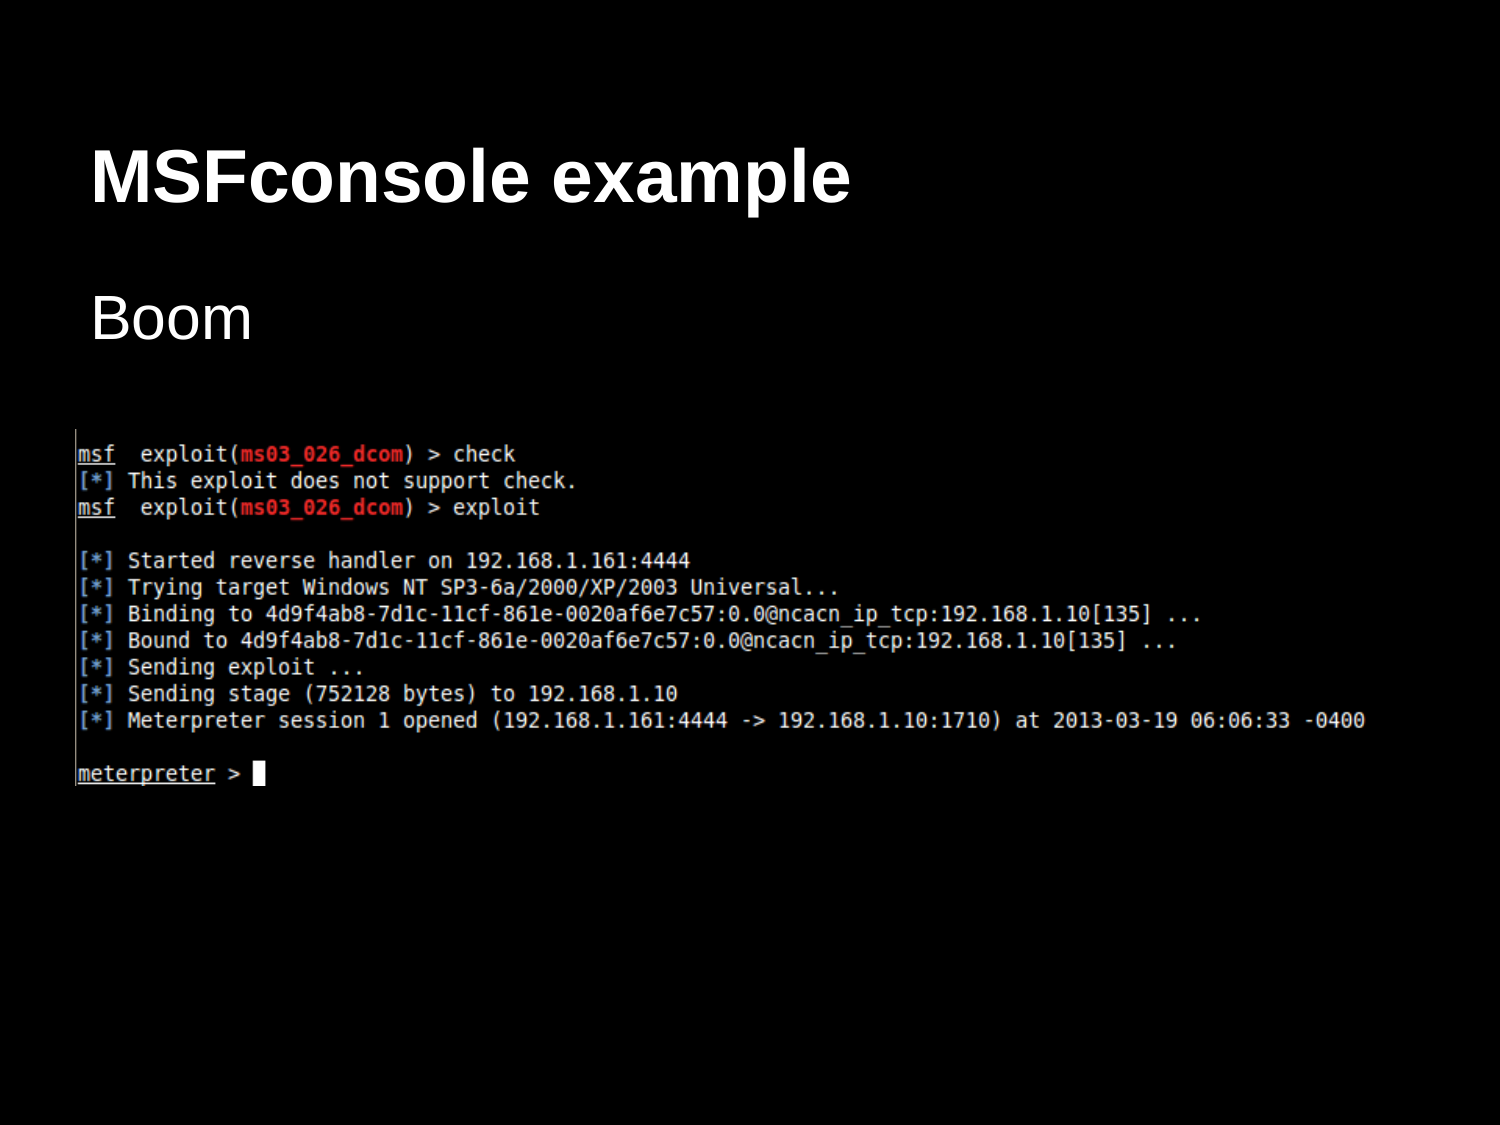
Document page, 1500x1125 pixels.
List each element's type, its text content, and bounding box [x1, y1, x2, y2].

list Boom [75, 262, 1425, 1078]
title MSFconsole example [75, 45, 1425, 233]
picture [74, 429, 1376, 787]
